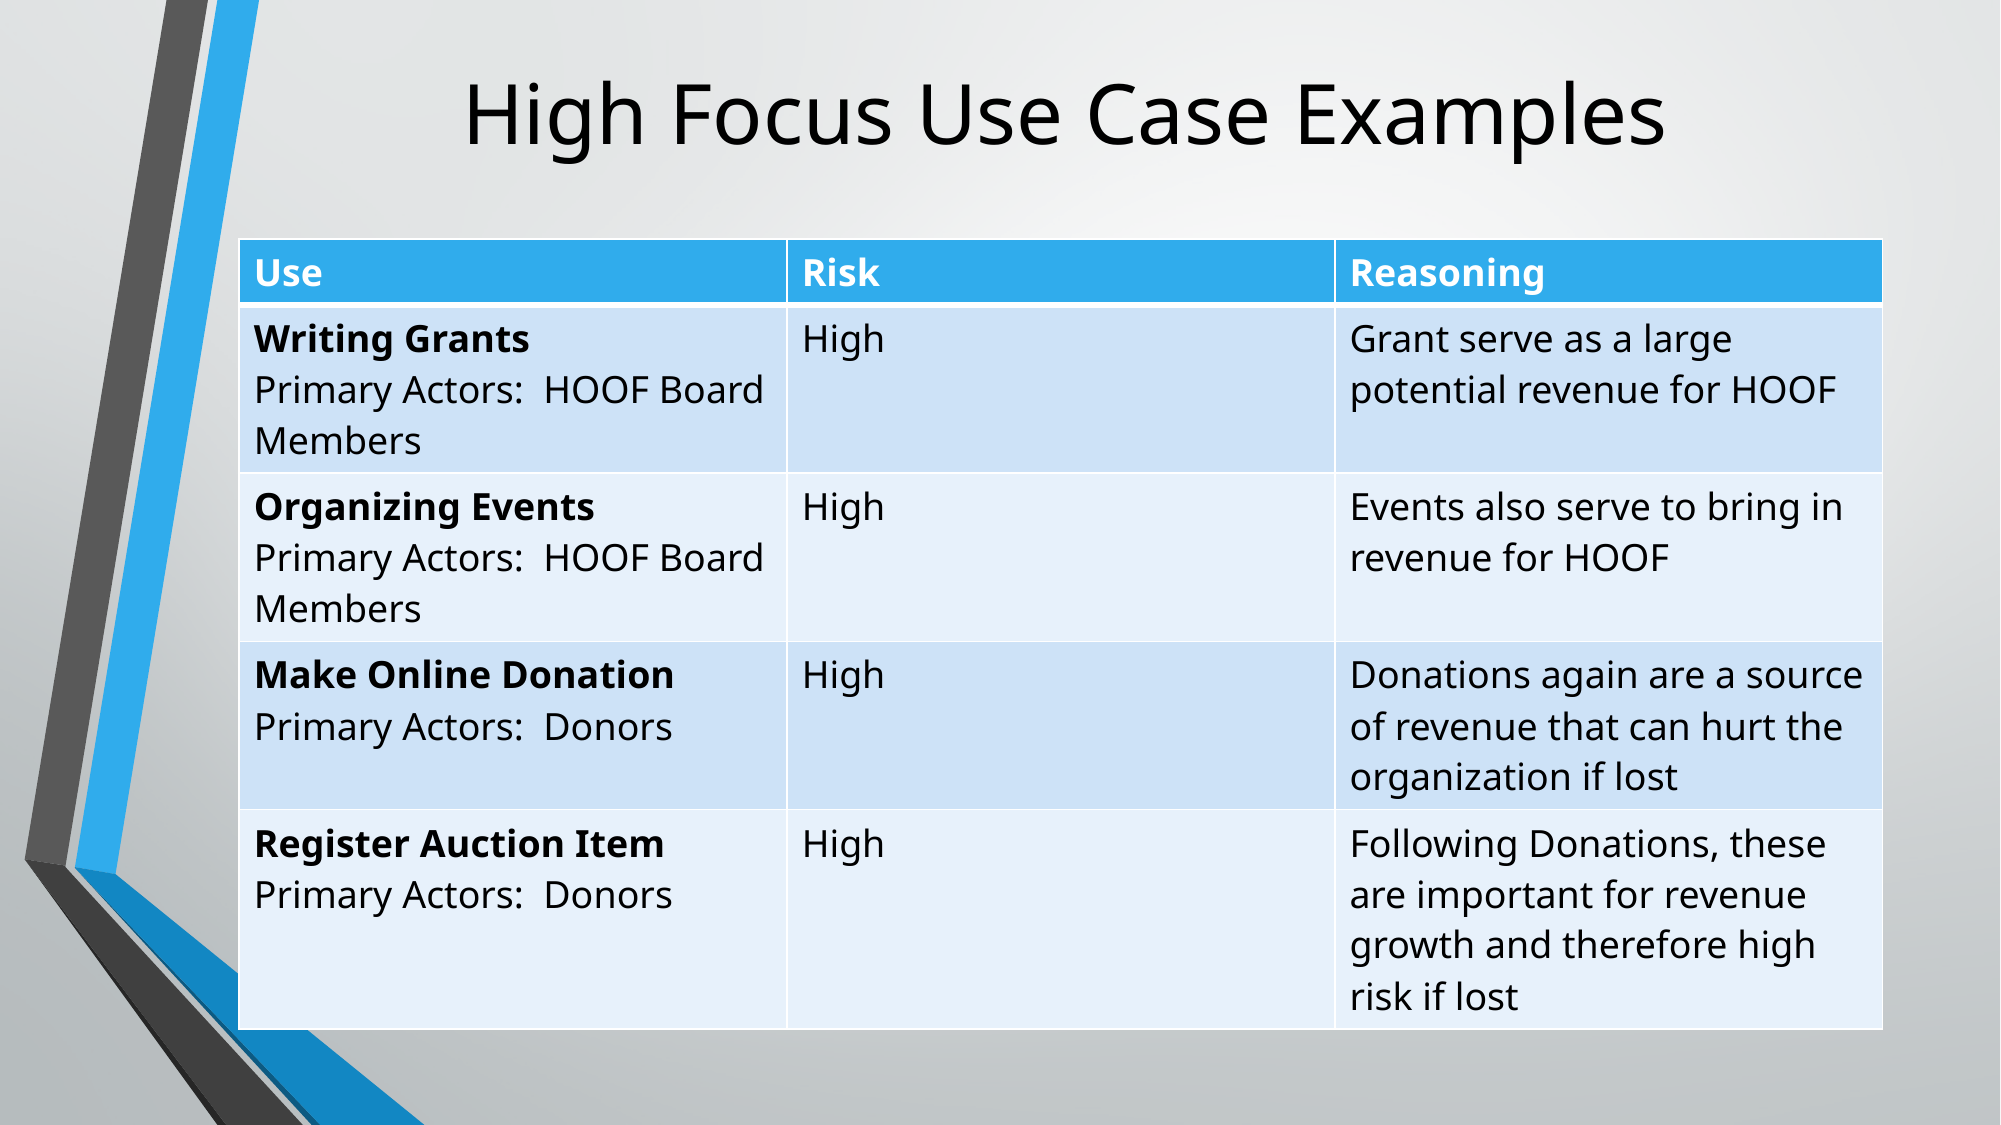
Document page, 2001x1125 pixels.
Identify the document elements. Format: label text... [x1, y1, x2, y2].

table_cell High [788, 810, 1334, 1028]
table_cell Make Online Donation Primary Actors: Donors [240, 642, 786, 809]
table_cell Donations again are a source of revenue that can hurt the organization if lost [1336, 642, 1882, 809]
table_header Reasoning [1336, 240, 1882, 302]
table_cell Register Auction Item Primary Actors: Donors [240, 810, 786, 1028]
table_cell High [788, 642, 1334, 809]
table_cell Following Donations, these are important for revenue growth and therefore high risk if lost [1336, 810, 1882, 1028]
table_header Use [240, 240, 786, 302]
table_cell Organizing Events Primary Actors: HOOF Board Members [240, 474, 786, 641]
table_cell High [788, 474, 1334, 641]
table_cell Grant serve as a large potential revenue for HOOF [1336, 308, 1882, 472]
table_cell High [788, 308, 1334, 472]
table_cell Events also serve to bring in revenue for HOOF [1336, 474, 1882, 641]
title High Focus Use Case Examples [243, 0, 1887, 255]
table_cell Writing Grants Primary Actors: HOOF Board Members [240, 308, 786, 472]
table_header Risk [788, 240, 1334, 302]
